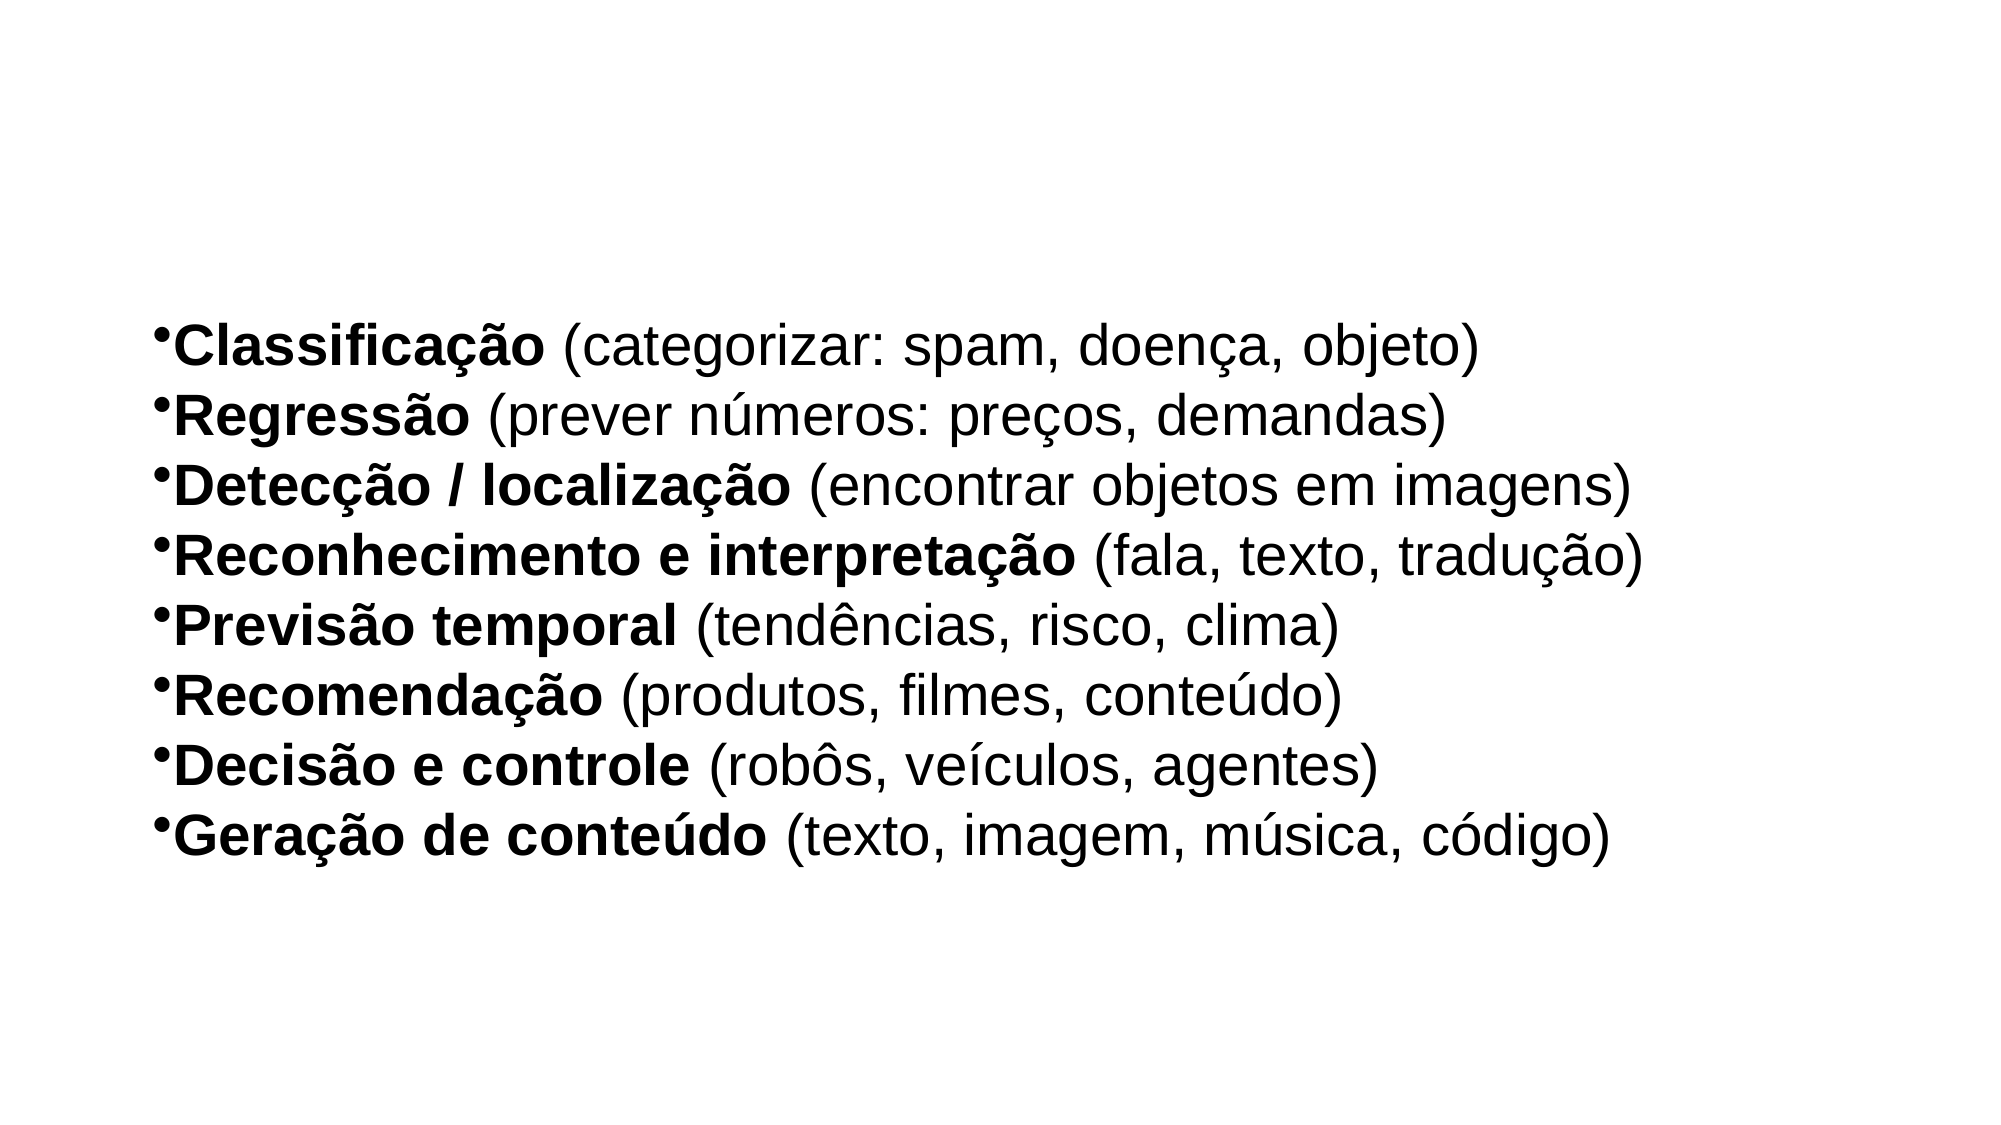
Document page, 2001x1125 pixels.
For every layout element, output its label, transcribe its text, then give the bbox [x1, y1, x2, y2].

list Classificação (categorizar: spam, doença, objeto) Regressão (prever números: preços, demandas) Detecção / localização (encontrar objetos em imagens) Reconhecimento e interpretação (fala, texto, tradução) Previsão temporal (tendências, risco, clima) Recomendação (produtos, filmes, conteúdo) Decisão e controle (robôs, veículos, agentes) Geração de conteúdo (texto, imagem, música, código) [137, 299, 1863, 1014]
